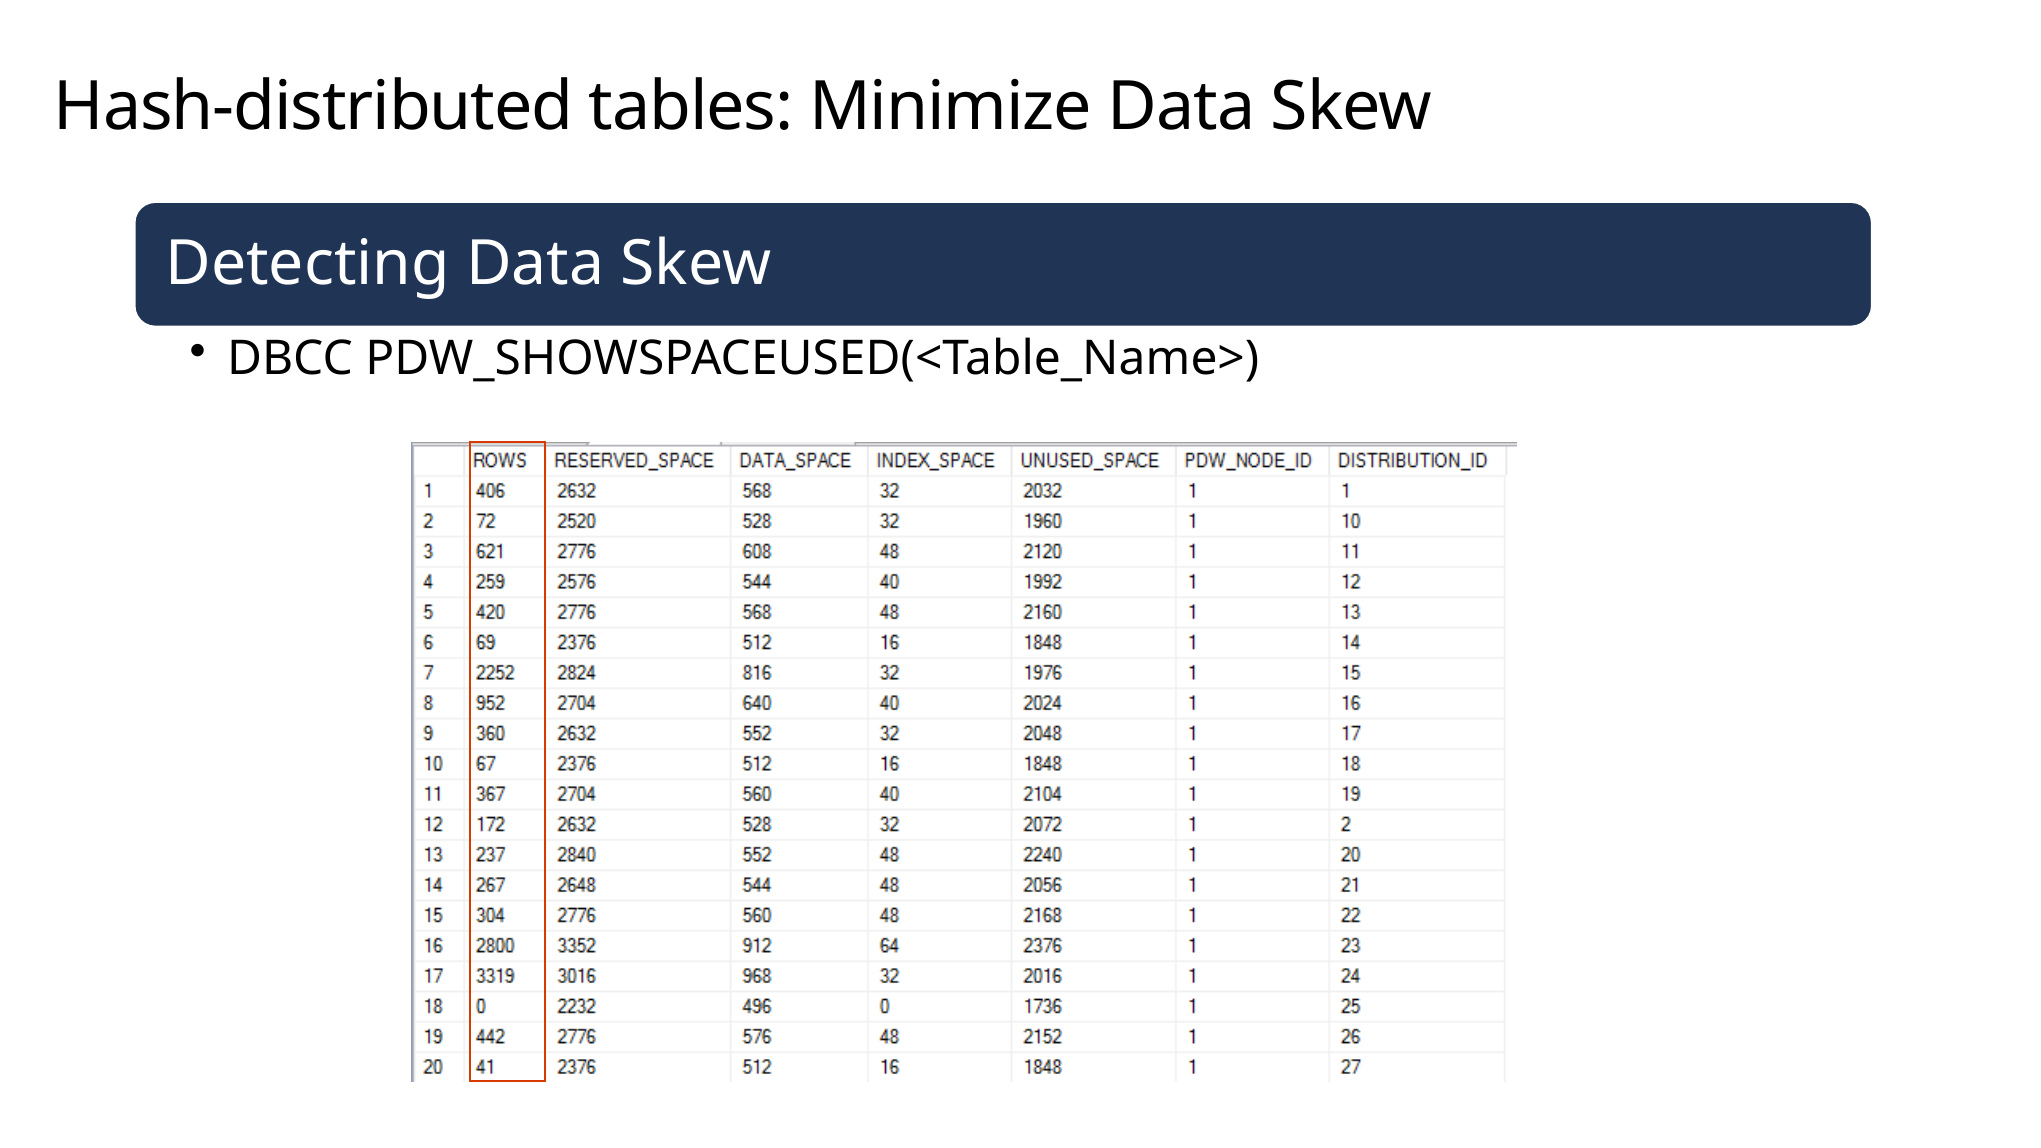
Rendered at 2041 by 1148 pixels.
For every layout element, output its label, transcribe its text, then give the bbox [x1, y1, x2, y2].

picture [411, 468, 1517, 1082]
title Hash-distributed tables: Minimize Data Skew [53, 66, 1875, 144]
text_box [134, 186, 1872, 468]
